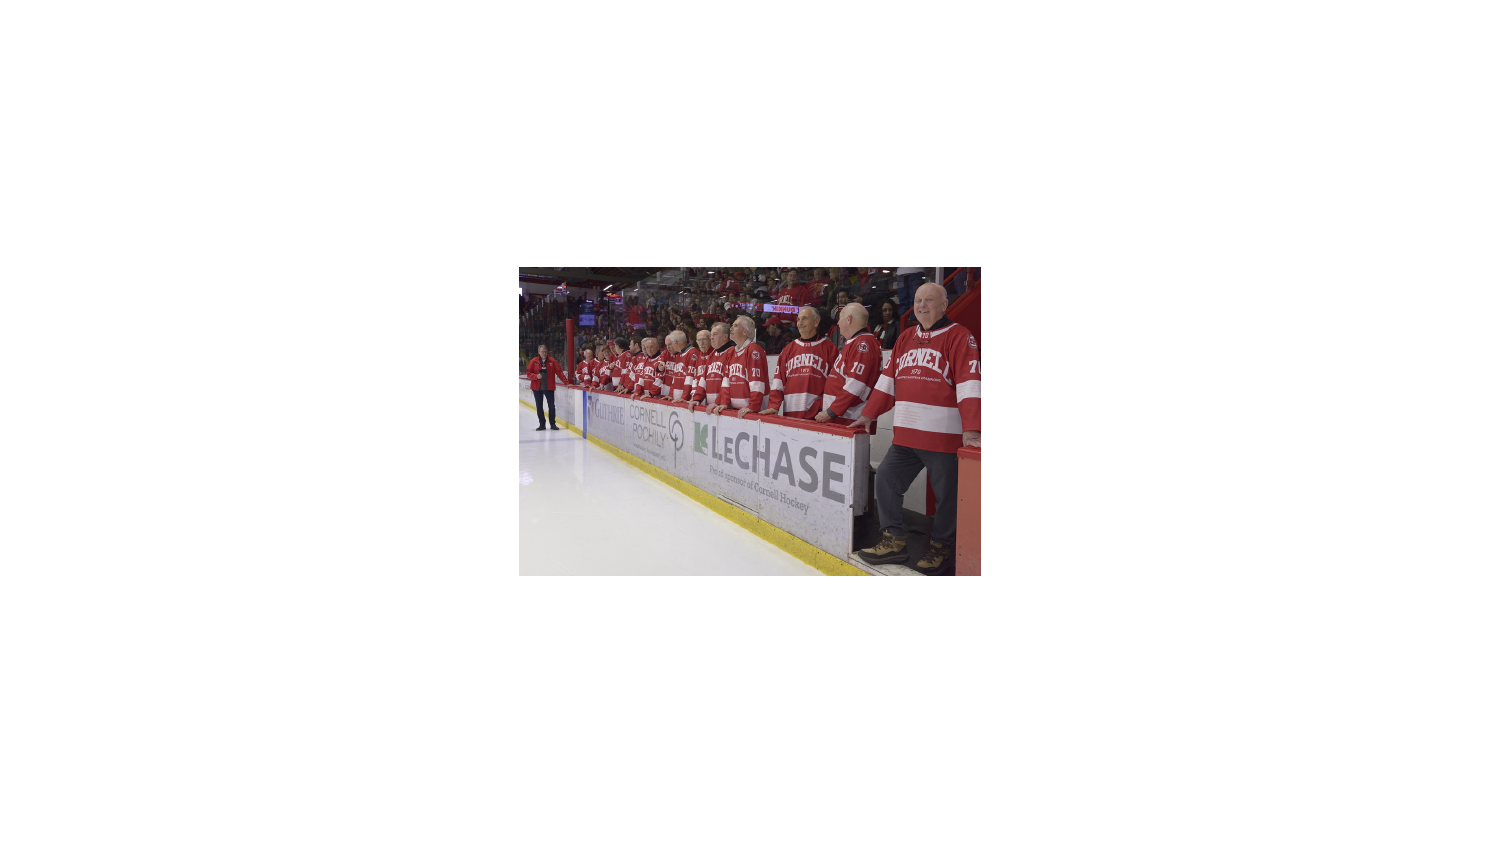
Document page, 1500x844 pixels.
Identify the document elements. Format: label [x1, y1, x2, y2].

picture [519, 267, 981, 576]
